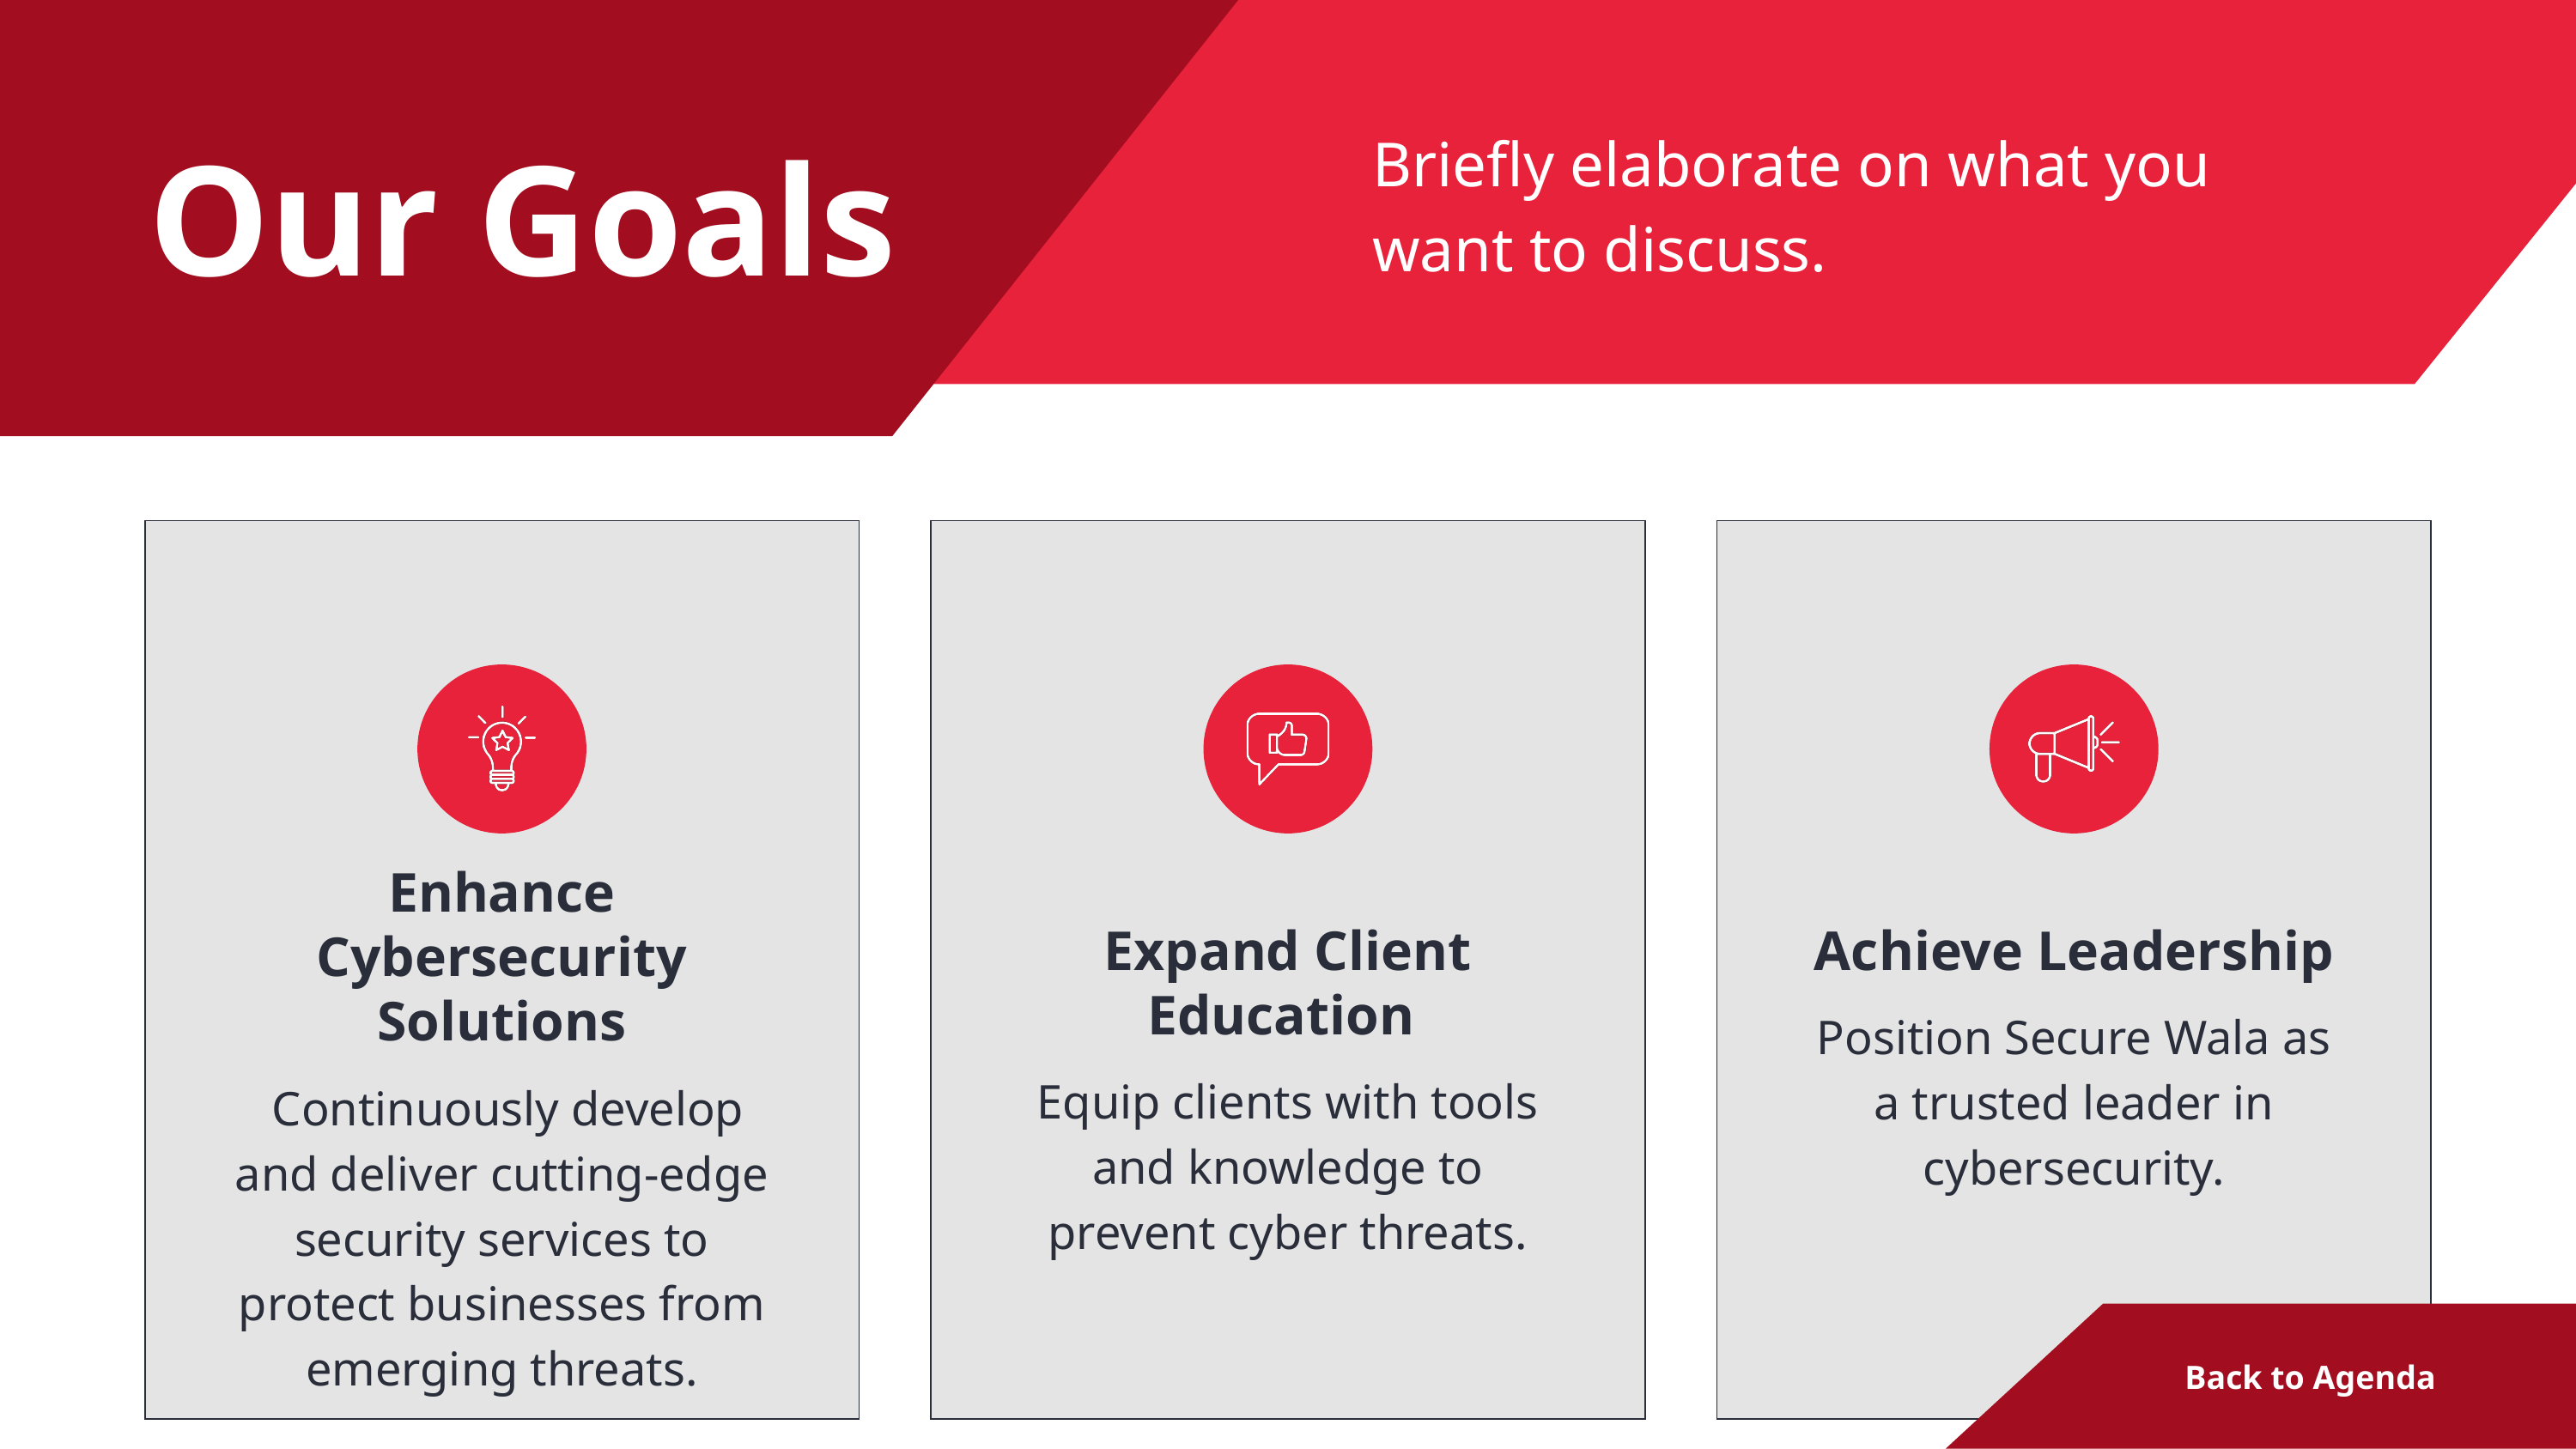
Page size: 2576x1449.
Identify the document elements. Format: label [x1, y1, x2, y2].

text_box [416, 664, 587, 834]
text_box [1019, 918, 1557, 1255]
text_box [930, 520, 1646, 1420]
text_box [144, 520, 860, 1420]
text_box [1805, 918, 2342, 1191]
text_box [234, 860, 771, 1390]
text_box [1716, 520, 2432, 1420]
text_box [1255, 0, 2576, 385]
text_box [1989, 664, 2159, 834]
text_box [0, 0, 1249, 437]
text_box [1945, 1303, 2576, 1449]
text_box [1203, 664, 1373, 834]
